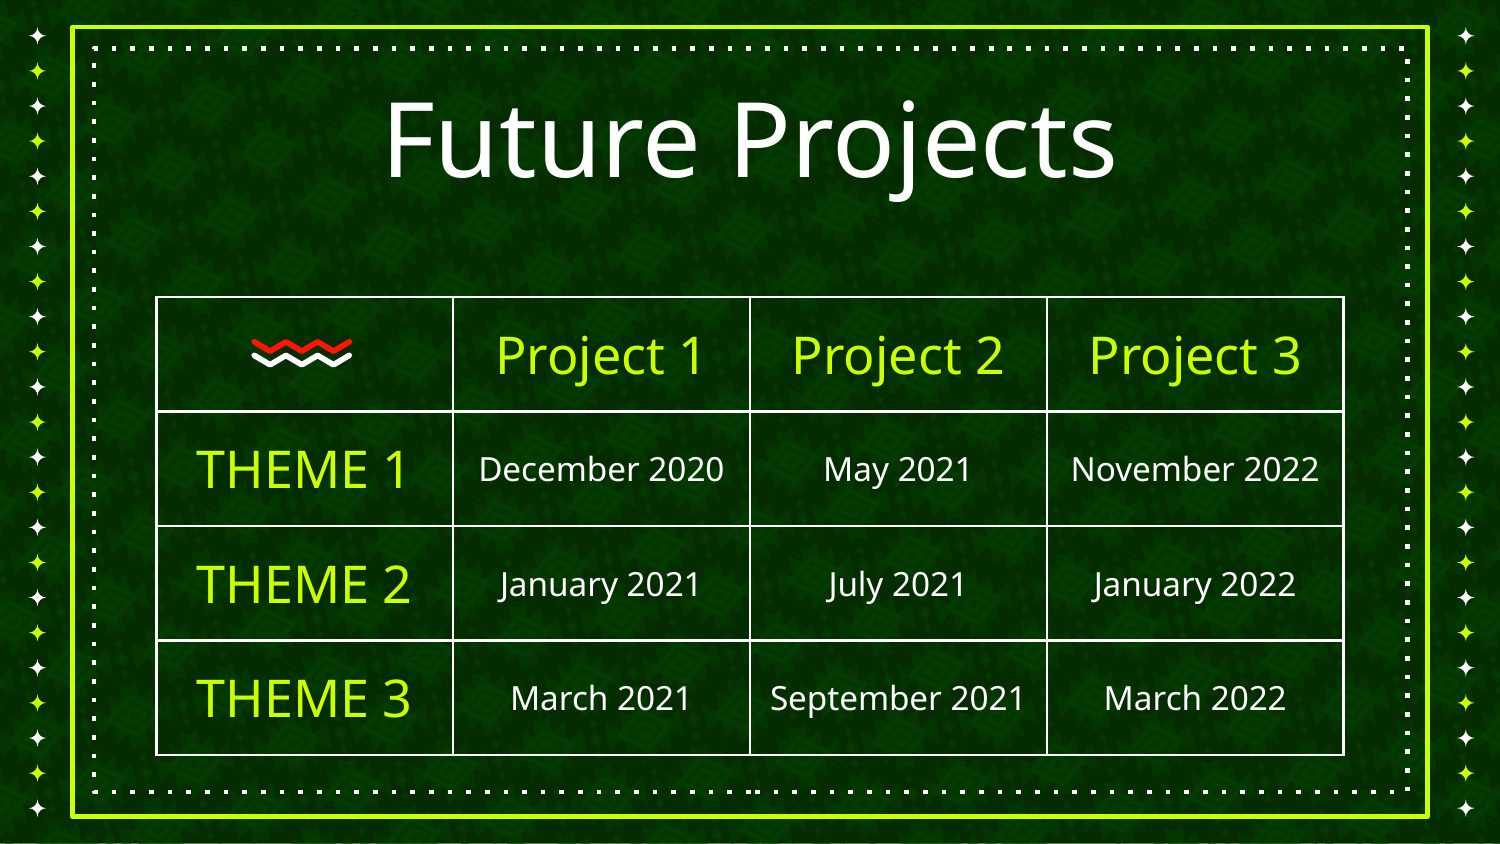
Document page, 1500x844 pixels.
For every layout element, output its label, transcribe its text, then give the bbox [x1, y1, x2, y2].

table_header Project 1 [454, 298, 749, 410]
table_cell January 2021 [454, 527, 749, 639]
text_box [251, 352, 353, 368]
table_header [158, 298, 452, 410]
table_cell THEME 3 [158, 642, 452, 754]
table_header Project 3 [1048, 298, 1342, 410]
table_cell July 2021 [751, 527, 1046, 639]
table_cell September 2021 [751, 642, 1046, 754]
table_cell March 2021 [454, 642, 749, 754]
table_cell December 2020 [454, 413, 749, 525]
table_cell May 2021 [751, 413, 1046, 525]
table_cell THEME 1 [158, 413, 452, 525]
table_cell January 2022 [1048, 527, 1342, 639]
title Future Projects [118, 88, 1382, 183]
table_cell March 2022 [1048, 642, 1342, 754]
picture [0, 0, 1500, 844]
table_cell November 2022 [1048, 413, 1342, 525]
text_box [251, 339, 353, 354]
table_cell THEME 2 [158, 527, 452, 639]
table_header Project 2 [751, 298, 1046, 410]
